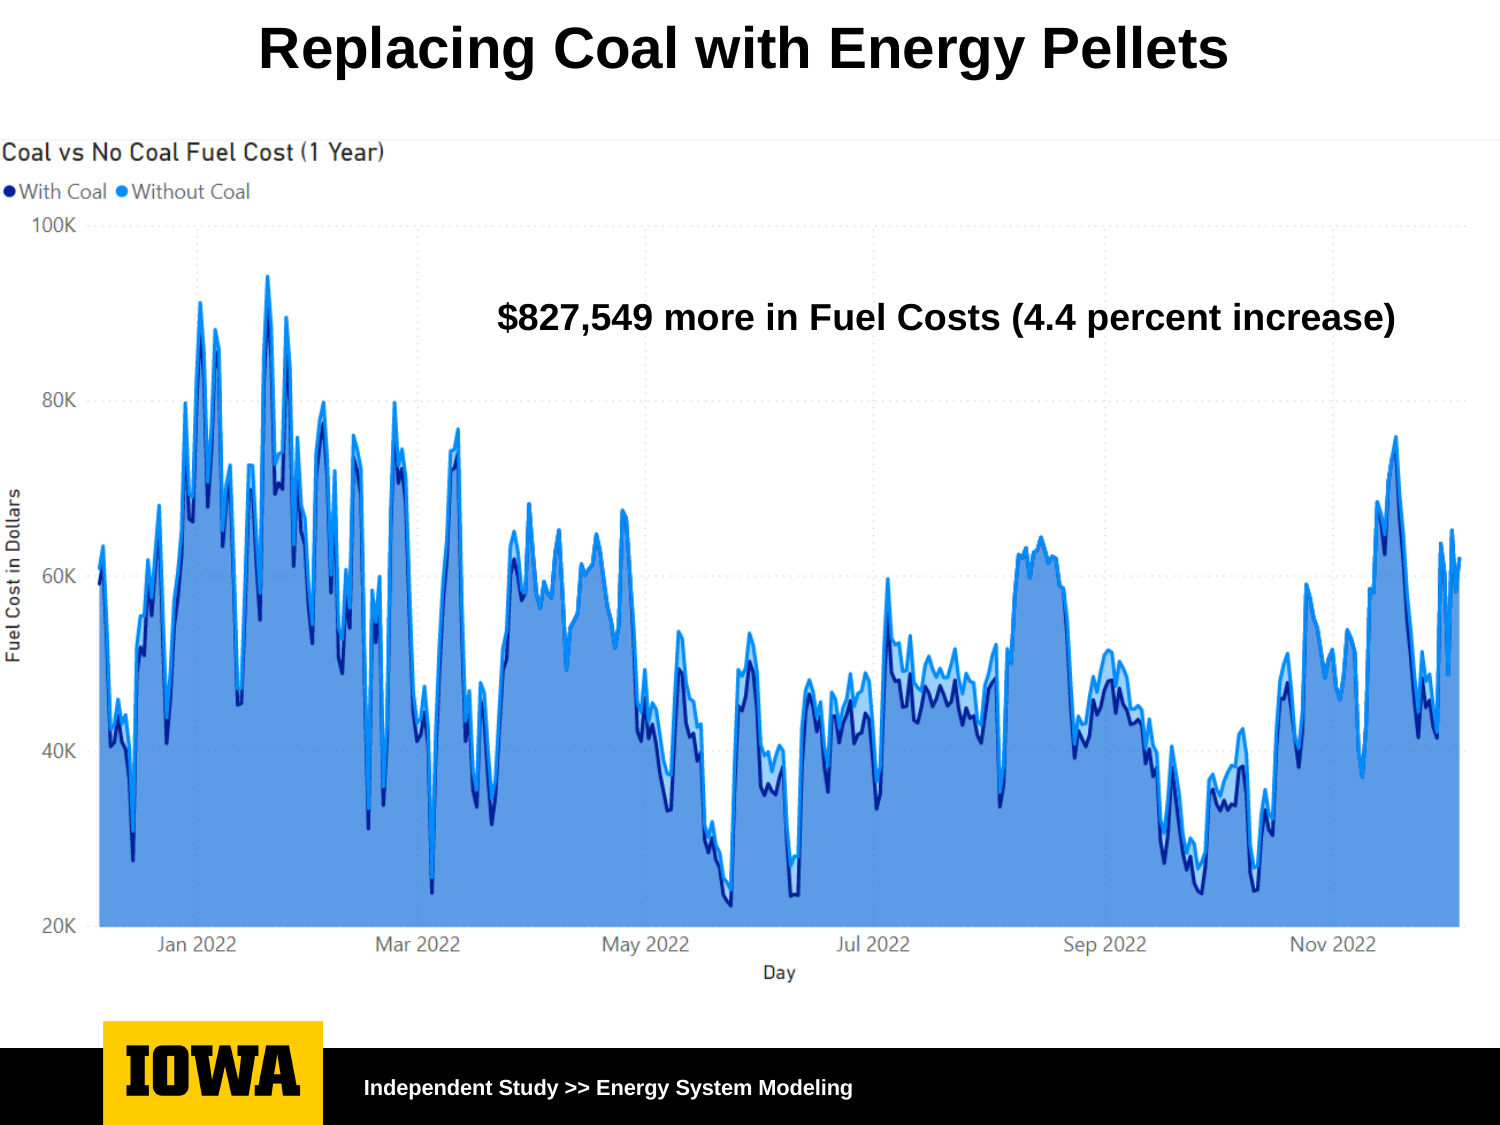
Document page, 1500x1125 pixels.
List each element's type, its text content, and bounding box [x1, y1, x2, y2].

footer Independent Study >> Energy System Modeling [348, 1056, 1379, 1117]
picture [103, 1021, 323, 1125]
text_box Replacing Coal with Energy Pellets [15, 11, 1474, 139]
picture [0, 139, 1500, 986]
